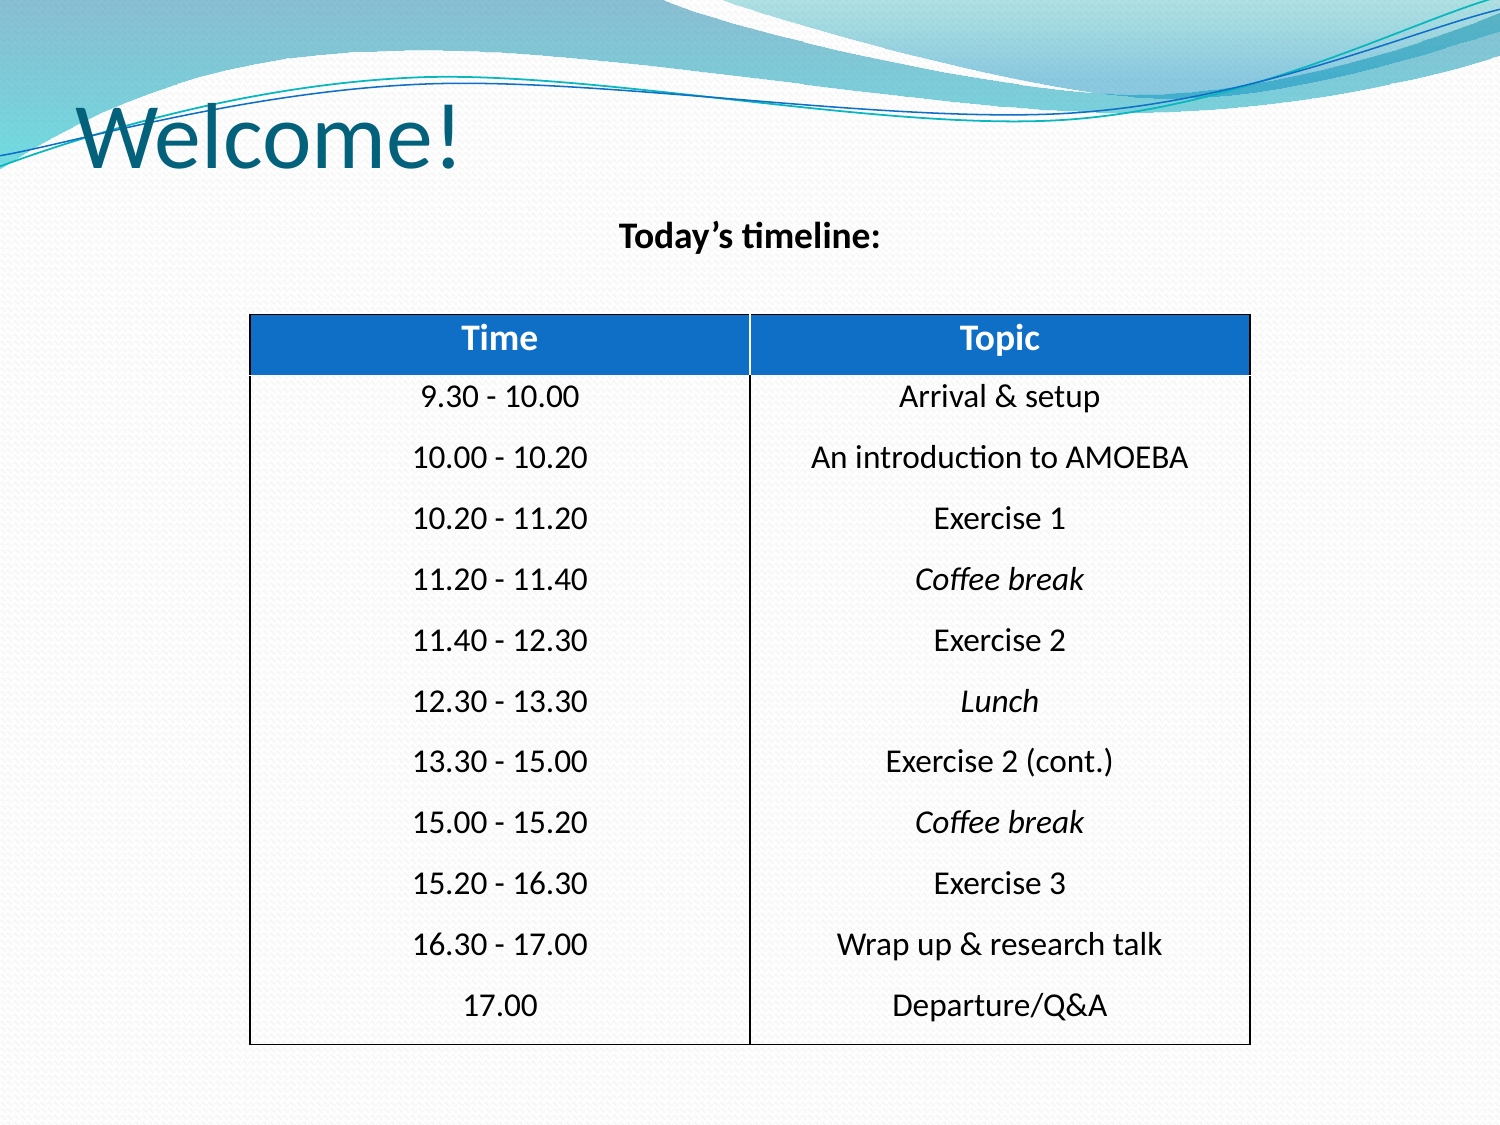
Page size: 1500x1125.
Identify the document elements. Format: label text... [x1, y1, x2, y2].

table_header Topic [751, 315, 1249, 375]
table_cell An introduction to AMOEBA [751, 436, 1249, 497]
table_cell 12.30 - 13.30 [251, 680, 749, 740]
table_cell Departure/Q&A [751, 984, 1249, 1044]
table_cell Exercise 2 [751, 619, 1249, 680]
table_cell 9.30 - 10.00 [251, 376, 749, 436]
table_cell 17.00 [251, 984, 749, 1044]
text_box Welcome! [74, 0, 1425, 188]
table_cell 13.30 - 15.00 [251, 740, 749, 801]
table_cell 15.00 - 15.20 [251, 801, 749, 862]
table_cell 16.30 - 17.00 [251, 923, 749, 984]
table_cell Wrap up & research talk [751, 923, 1249, 984]
table_cell 11.20 - 11.40 [251, 558, 749, 619]
table_cell 10.20 - 11.20 [251, 497, 749, 558]
table_cell Coffee break [751, 558, 1249, 619]
table_cell Coffee break [751, 801, 1249, 862]
table_cell Exercise 3 [751, 862, 1249, 923]
table_cell Exercise 1 [751, 497, 1249, 558]
table_cell 15.20 - 16.30 [251, 862, 749, 923]
table_cell Arrival & setup [751, 376, 1249, 436]
text_box Today’s timeline: [0, 204, 1500, 264]
table_cell 10.00 - 10.20 [251, 436, 749, 497]
table_header Time [251, 315, 749, 375]
table_cell Lunch [751, 680, 1249, 740]
table_cell 11.40 - 12.30 [251, 619, 749, 680]
table_cell Exercise 2 (cont.) [751, 740, 1249, 801]
